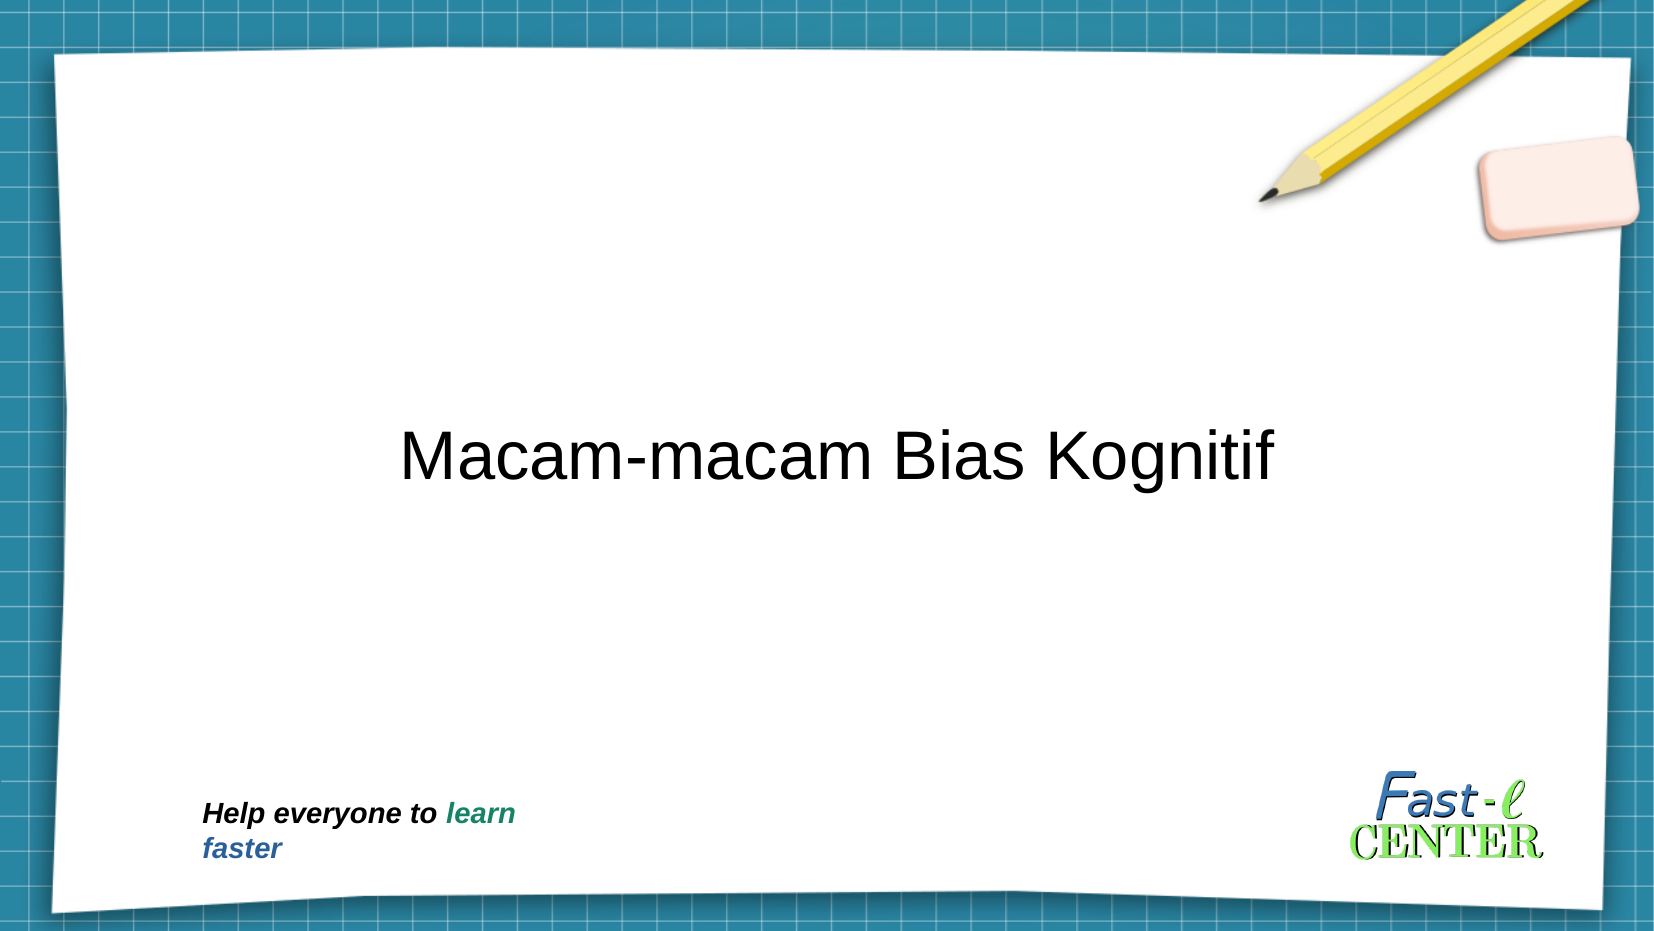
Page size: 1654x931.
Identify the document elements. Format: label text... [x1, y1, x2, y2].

text_box Macam-macam Bias Kognitif [187, 375, 1488, 530]
picture [0, 0, 1654, 931]
text_box Help everyone to learn faster [187, 787, 619, 835]
